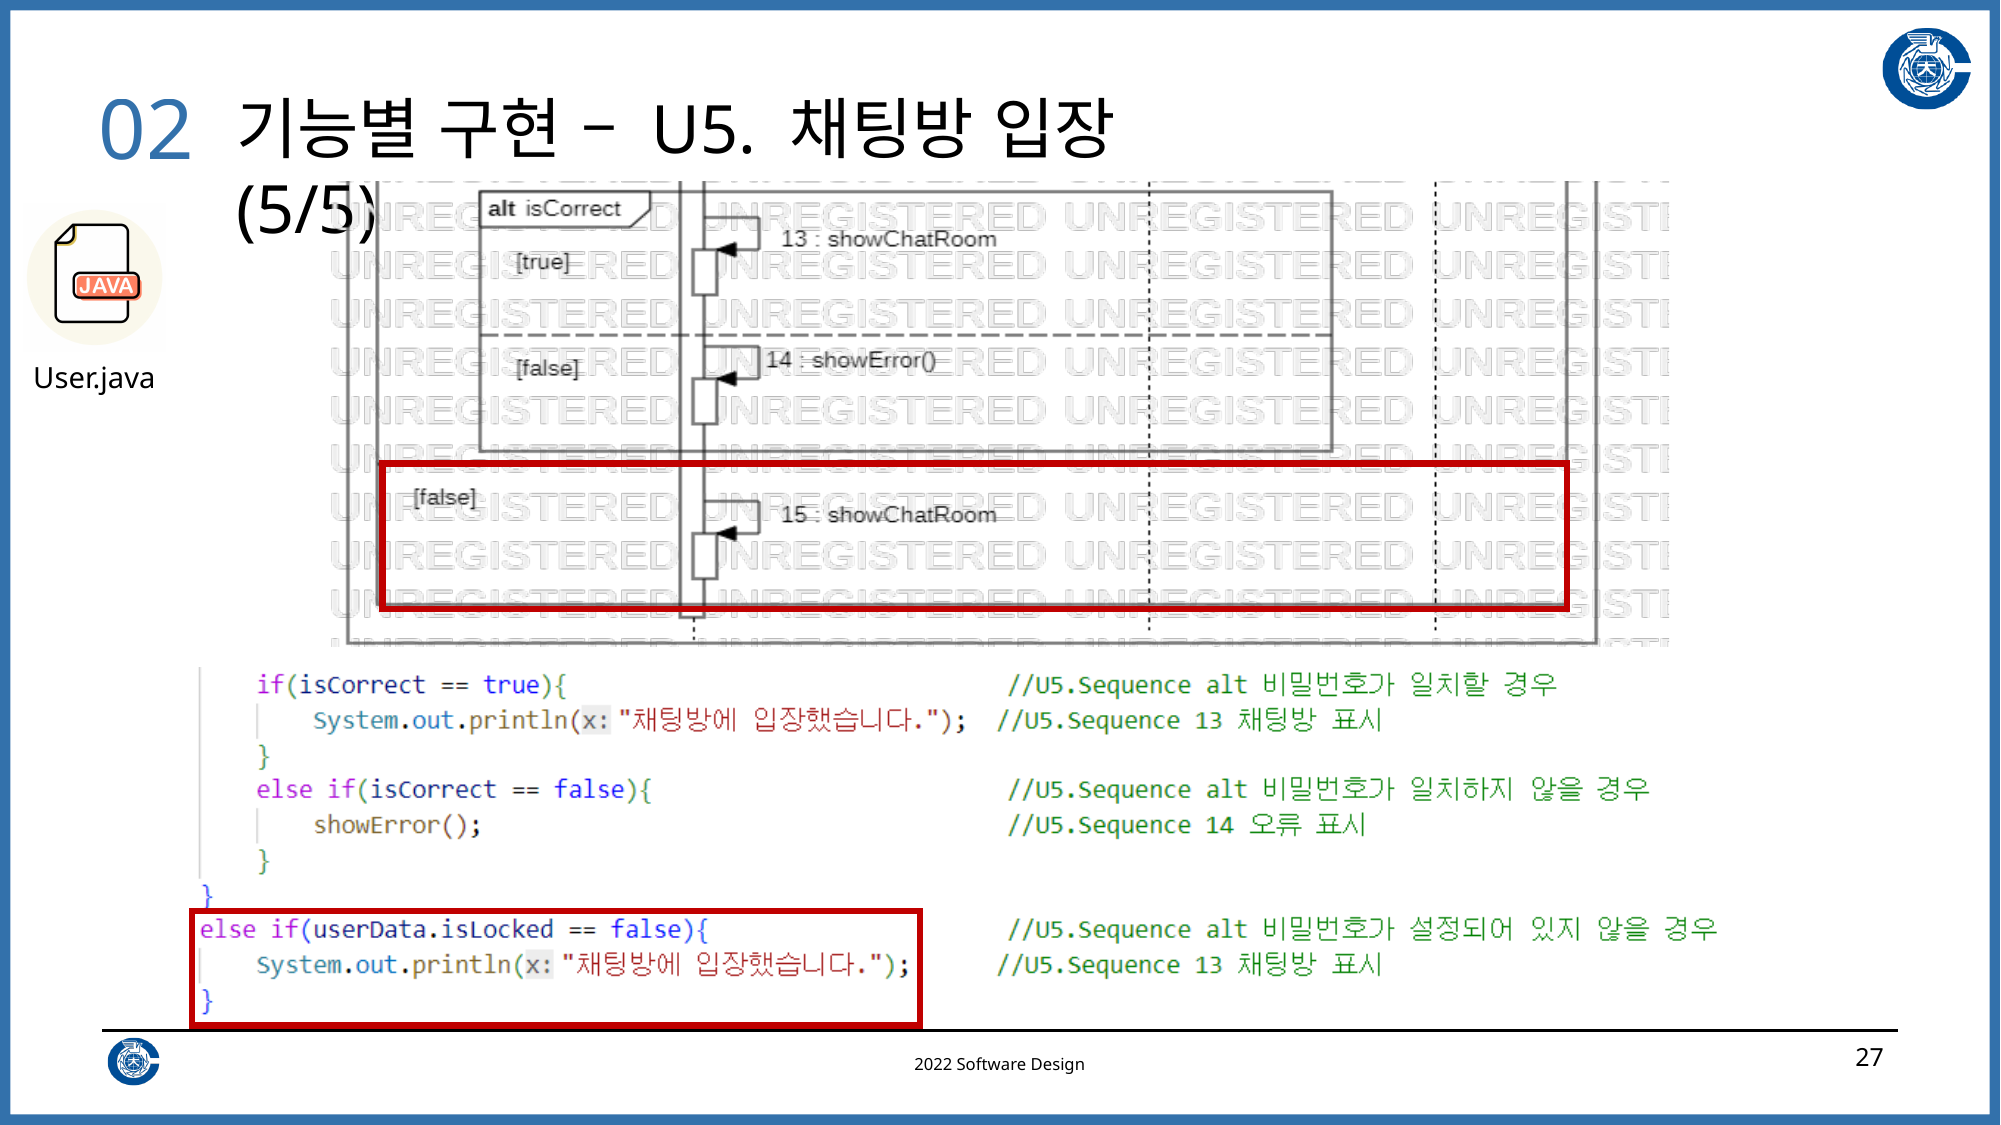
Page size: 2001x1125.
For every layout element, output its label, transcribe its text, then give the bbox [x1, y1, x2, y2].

text_box [191, 910, 921, 1026]
text_box 02 [98, 76, 250, 177]
picture [193, 667, 1724, 1020]
picture [23, 203, 166, 352]
text_box [0, 0, 2000, 1125]
picture [98, 1032, 167, 1089]
picture [1866, 18, 1985, 116]
text_box 기능별 구현 – U5. 채팅방 입장 (5/5) [236, 86, 1282, 247]
text_box User.java [0, 340, 250, 402]
picture [330, 181, 1670, 647]
